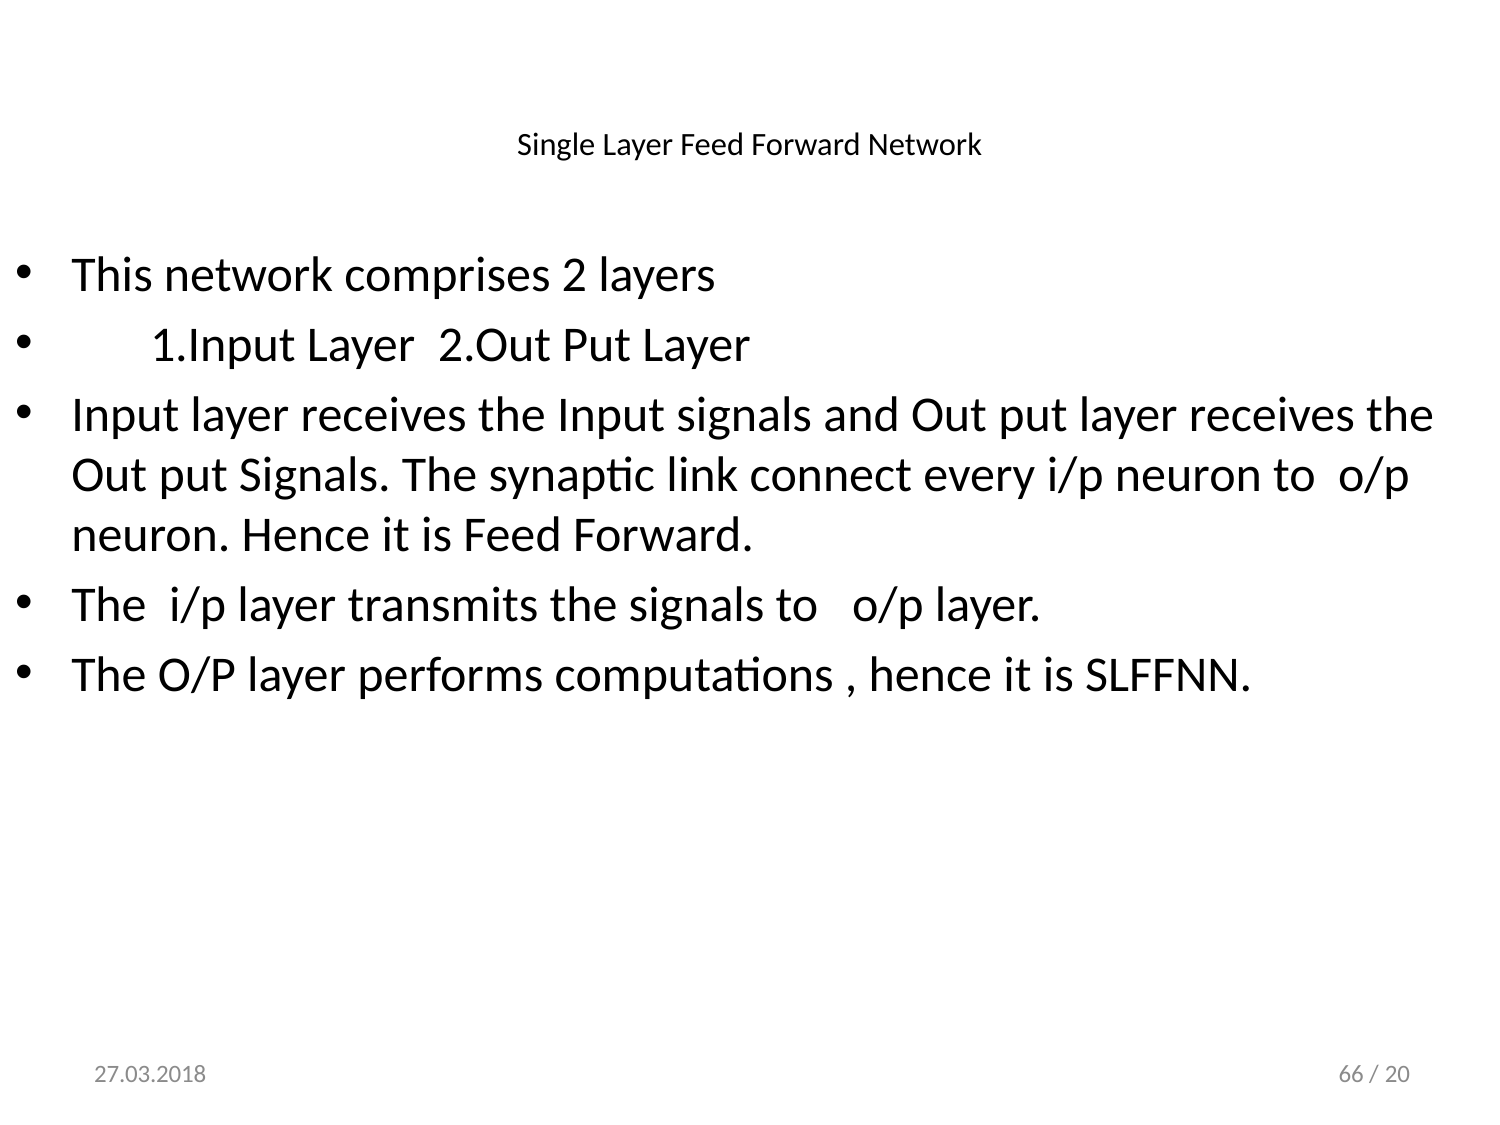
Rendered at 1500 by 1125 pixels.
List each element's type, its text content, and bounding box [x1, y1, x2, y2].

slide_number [75, 1042, 425, 1103]
list This network comprises 2 layers 1.Input Layer 2.Out Put Layer Input layer receives the Input signals and Out put layer receives the Out put Signals. The synaptic link connect every i/p neuron to o/p neuron. Hence it is Feed Forward. The i/p layer transmits the signals to o/p layer. The O/P layer performs computations , hence it is SLFFNN. [0, 164, 1500, 1125]
title Single Layer Feed Forward Network [75, 115, 1425, 164]
slide_number 66 / 20 [1074, 1042, 1425, 1103]
